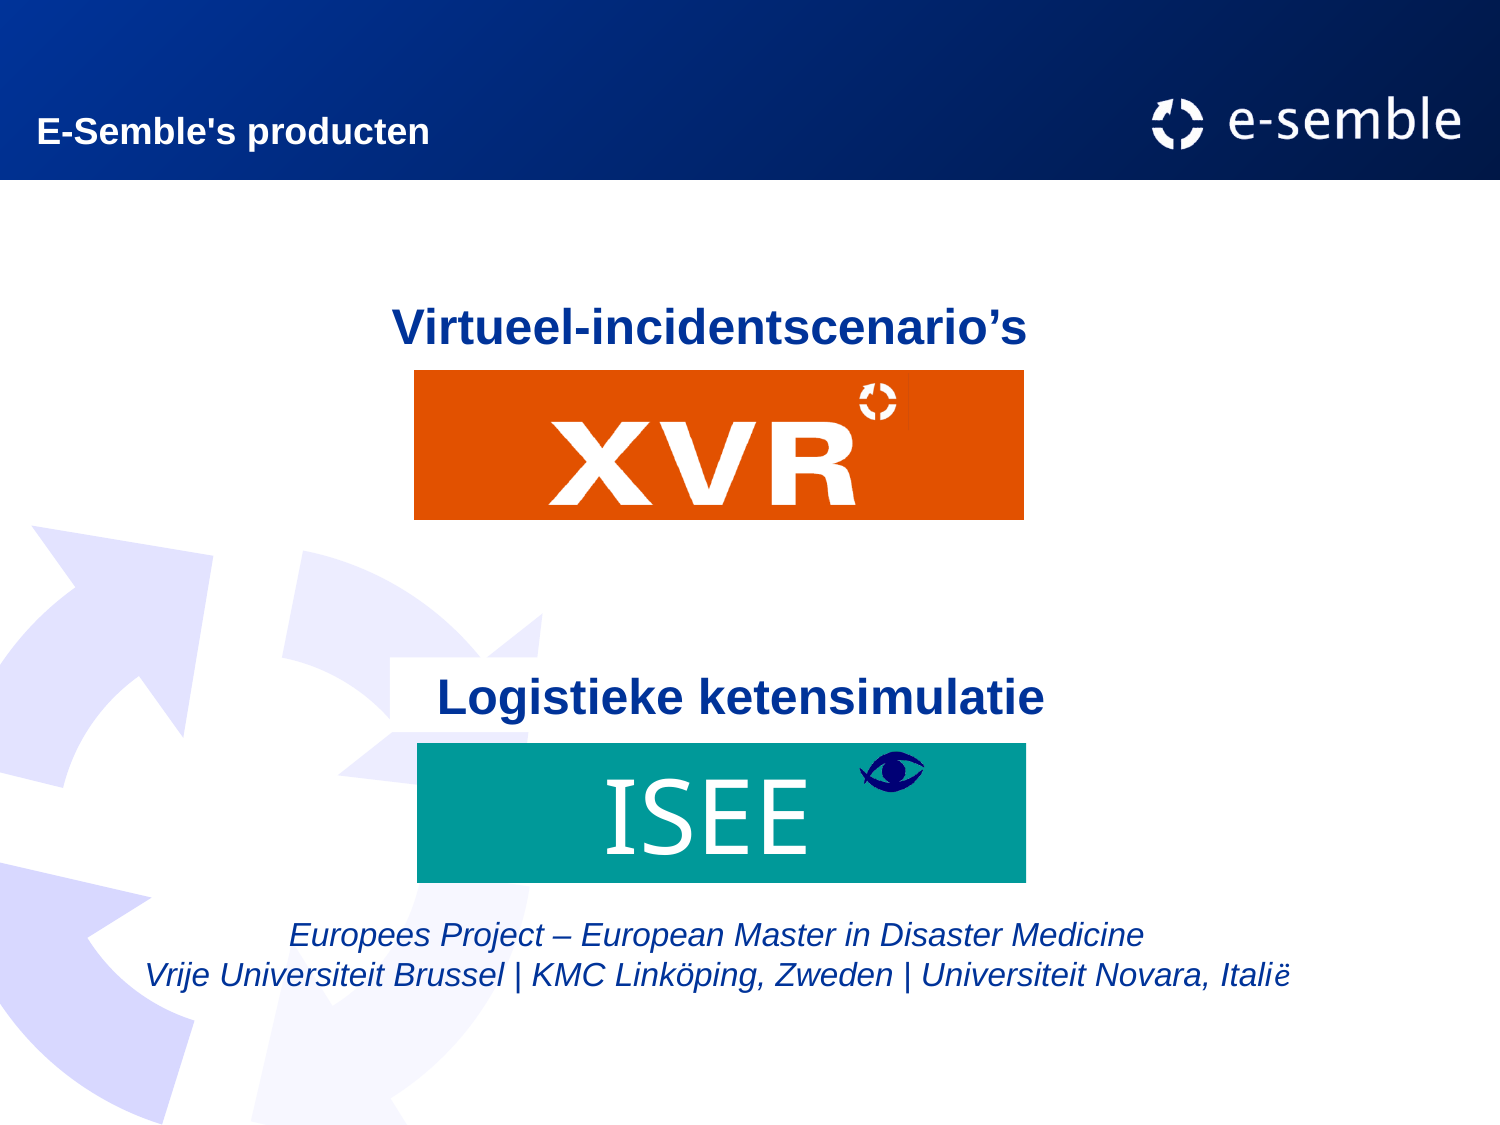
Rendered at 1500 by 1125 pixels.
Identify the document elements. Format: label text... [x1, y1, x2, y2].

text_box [389, 657, 1093, 885]
picture [414, 369, 1025, 520]
text_box Virtueel-incidentscenario’s [150, 286, 1284, 362]
picture [1134, 85, 1473, 163]
text_box E-Semble's producten [21, 54, 1099, 160]
text_box Europees Project – European Master in Disaster Medicine Vrije Universiteit Brussel | KMC Linköping, Zweden | Universiteit Novara, Italië [129, 905, 1306, 1001]
